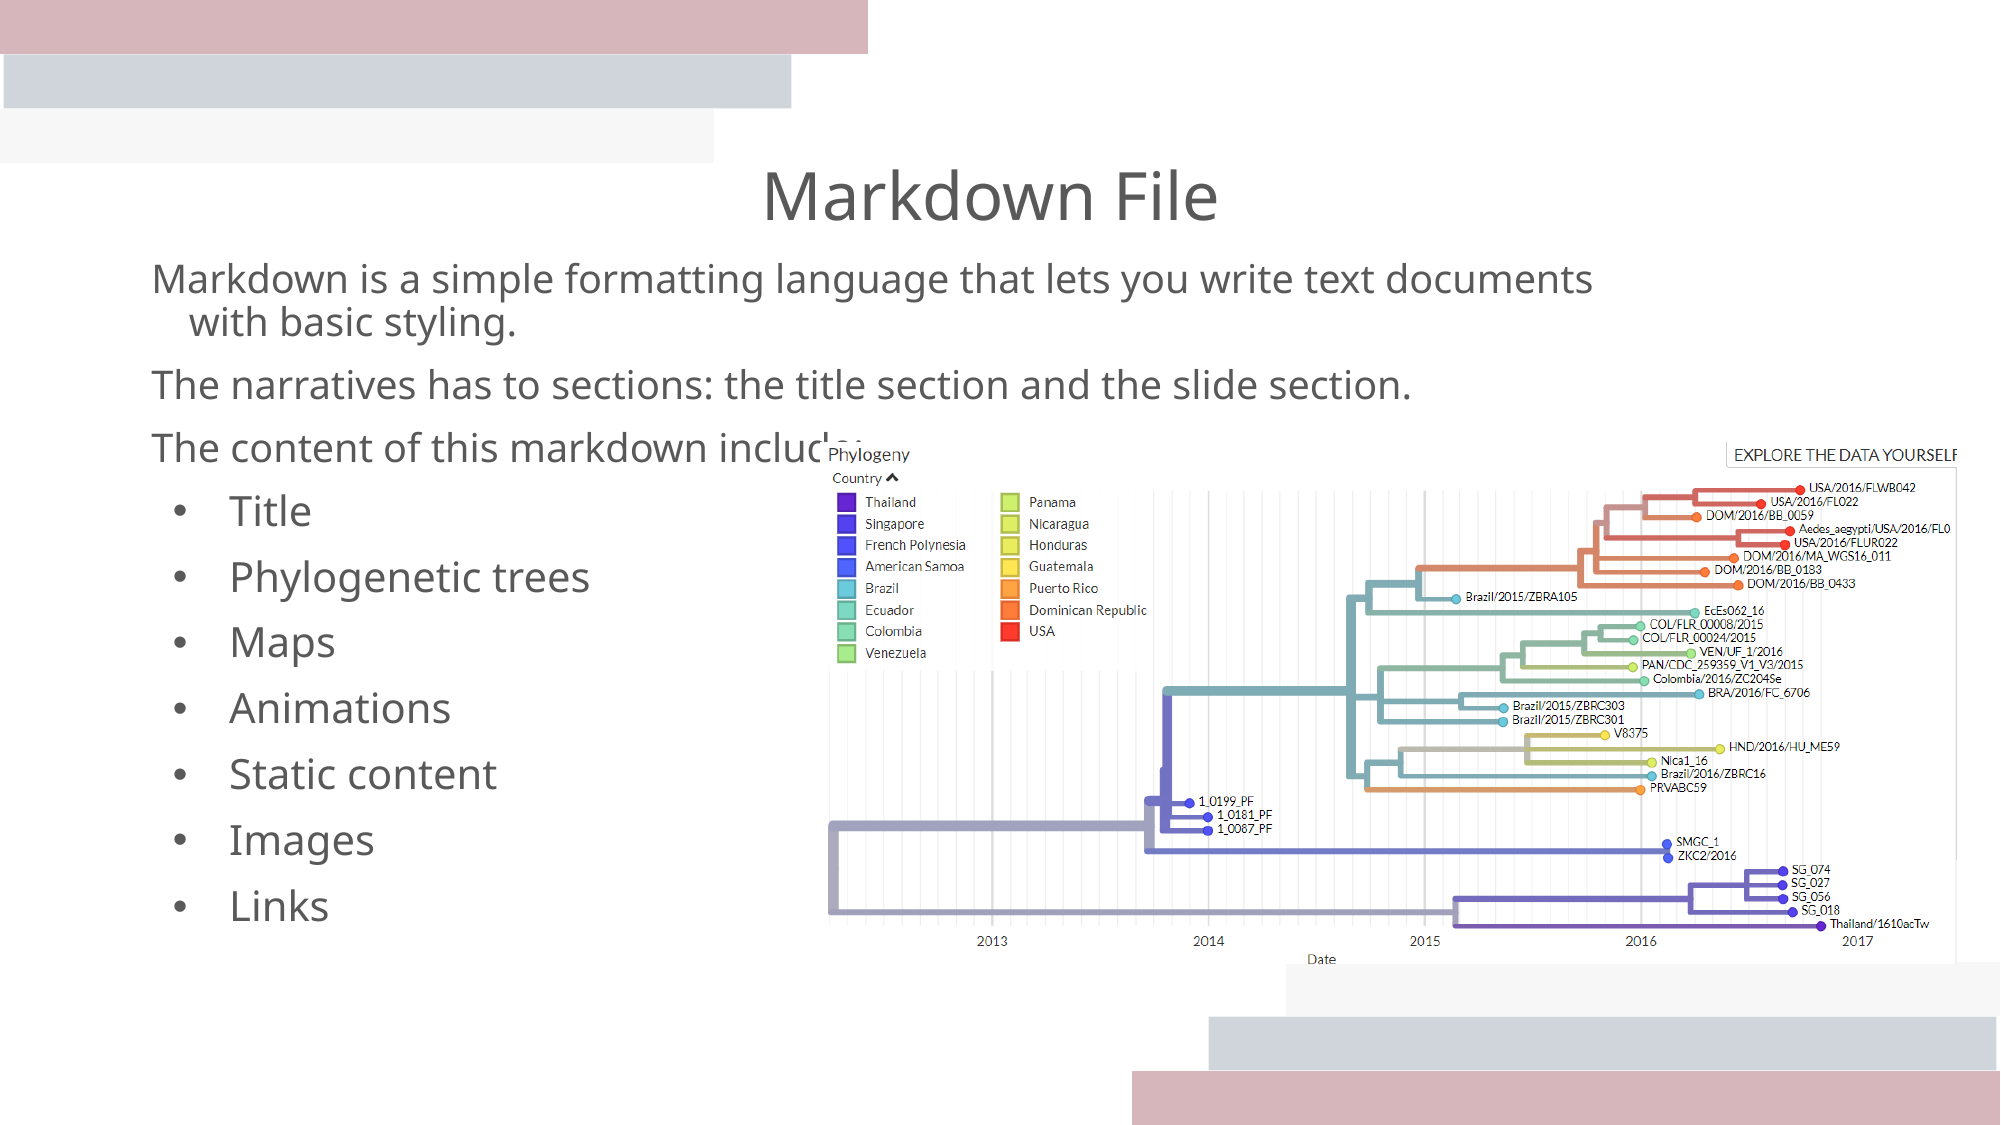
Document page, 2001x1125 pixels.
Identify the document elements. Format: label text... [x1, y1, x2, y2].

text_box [1131, 961, 2000, 1125]
title Markdown File [265, 116, 1735, 251]
picture [820, 441, 1958, 965]
list Markdown is a simple formatting language that lets you write text documents with basic styling. The narratives has to sections: the title section and the slide section. The content of this markdown include: [136, 251, 1864, 716]
text_box Title Phylogenetic trees Maps Animations Static content Images Links [157, 482, 1089, 1071]
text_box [0, 0, 869, 164]
